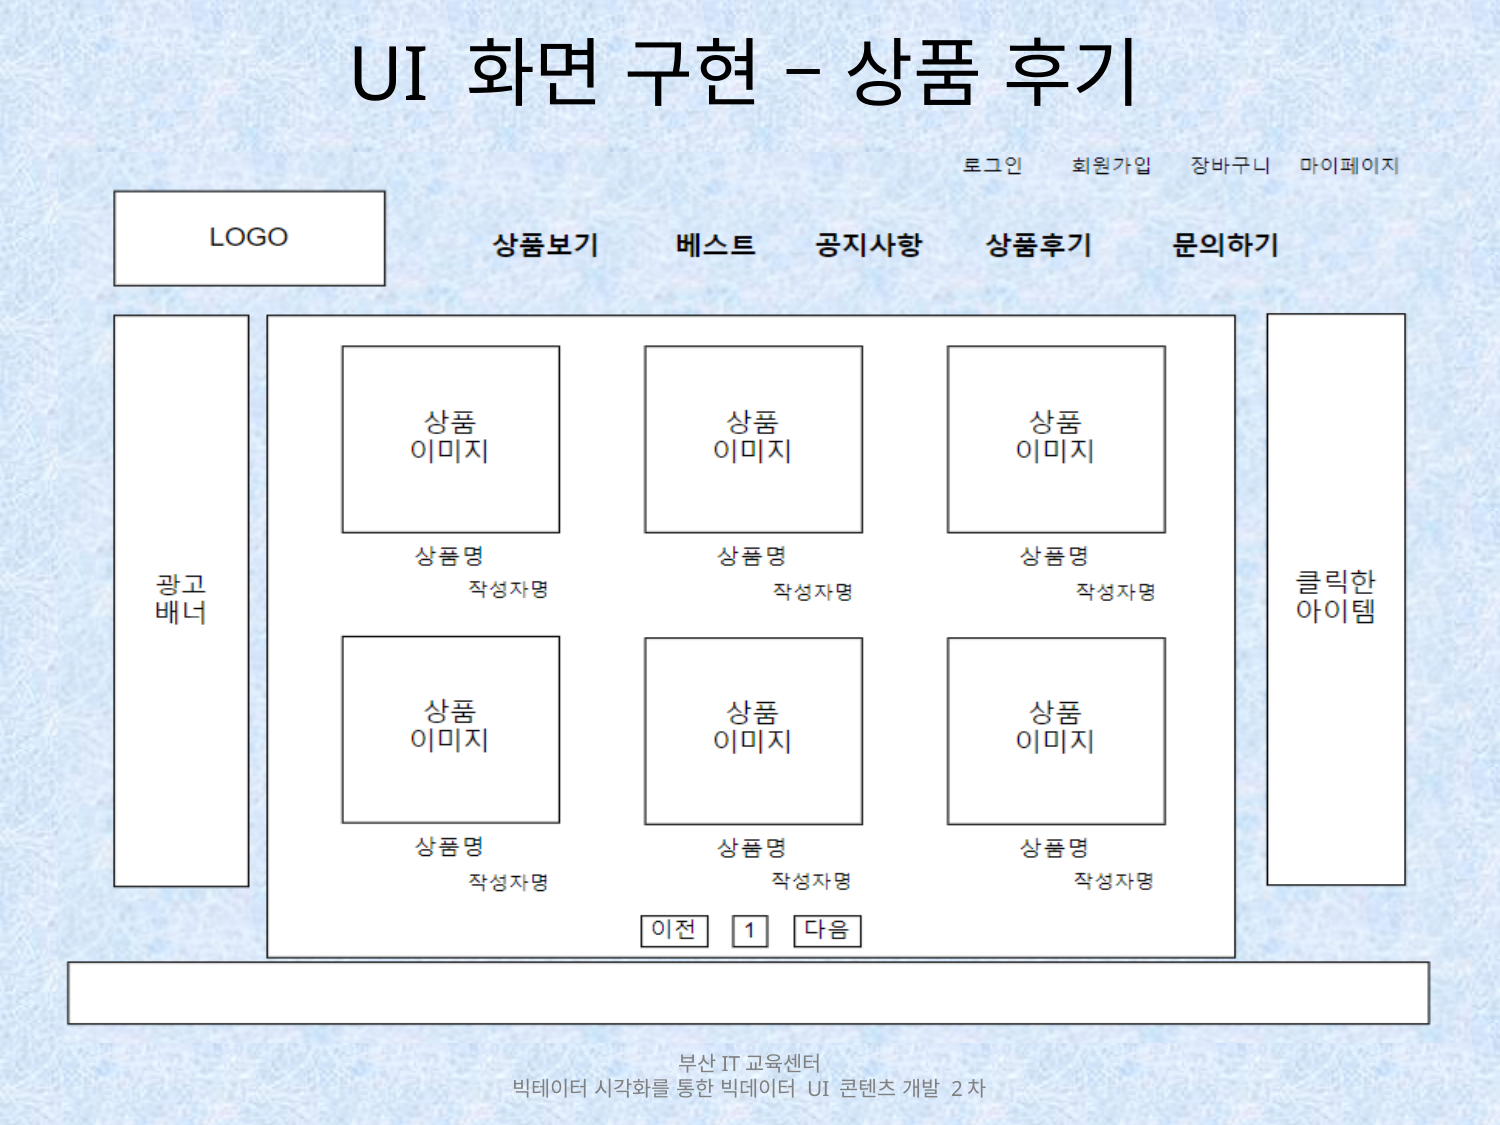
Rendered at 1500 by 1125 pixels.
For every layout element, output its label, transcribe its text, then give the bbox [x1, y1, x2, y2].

title UI 화면 구현 – 상품 후기 [70, 0, 1421, 141]
picture [0, 0, 1500, 1125]
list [58, 152, 1454, 1044]
